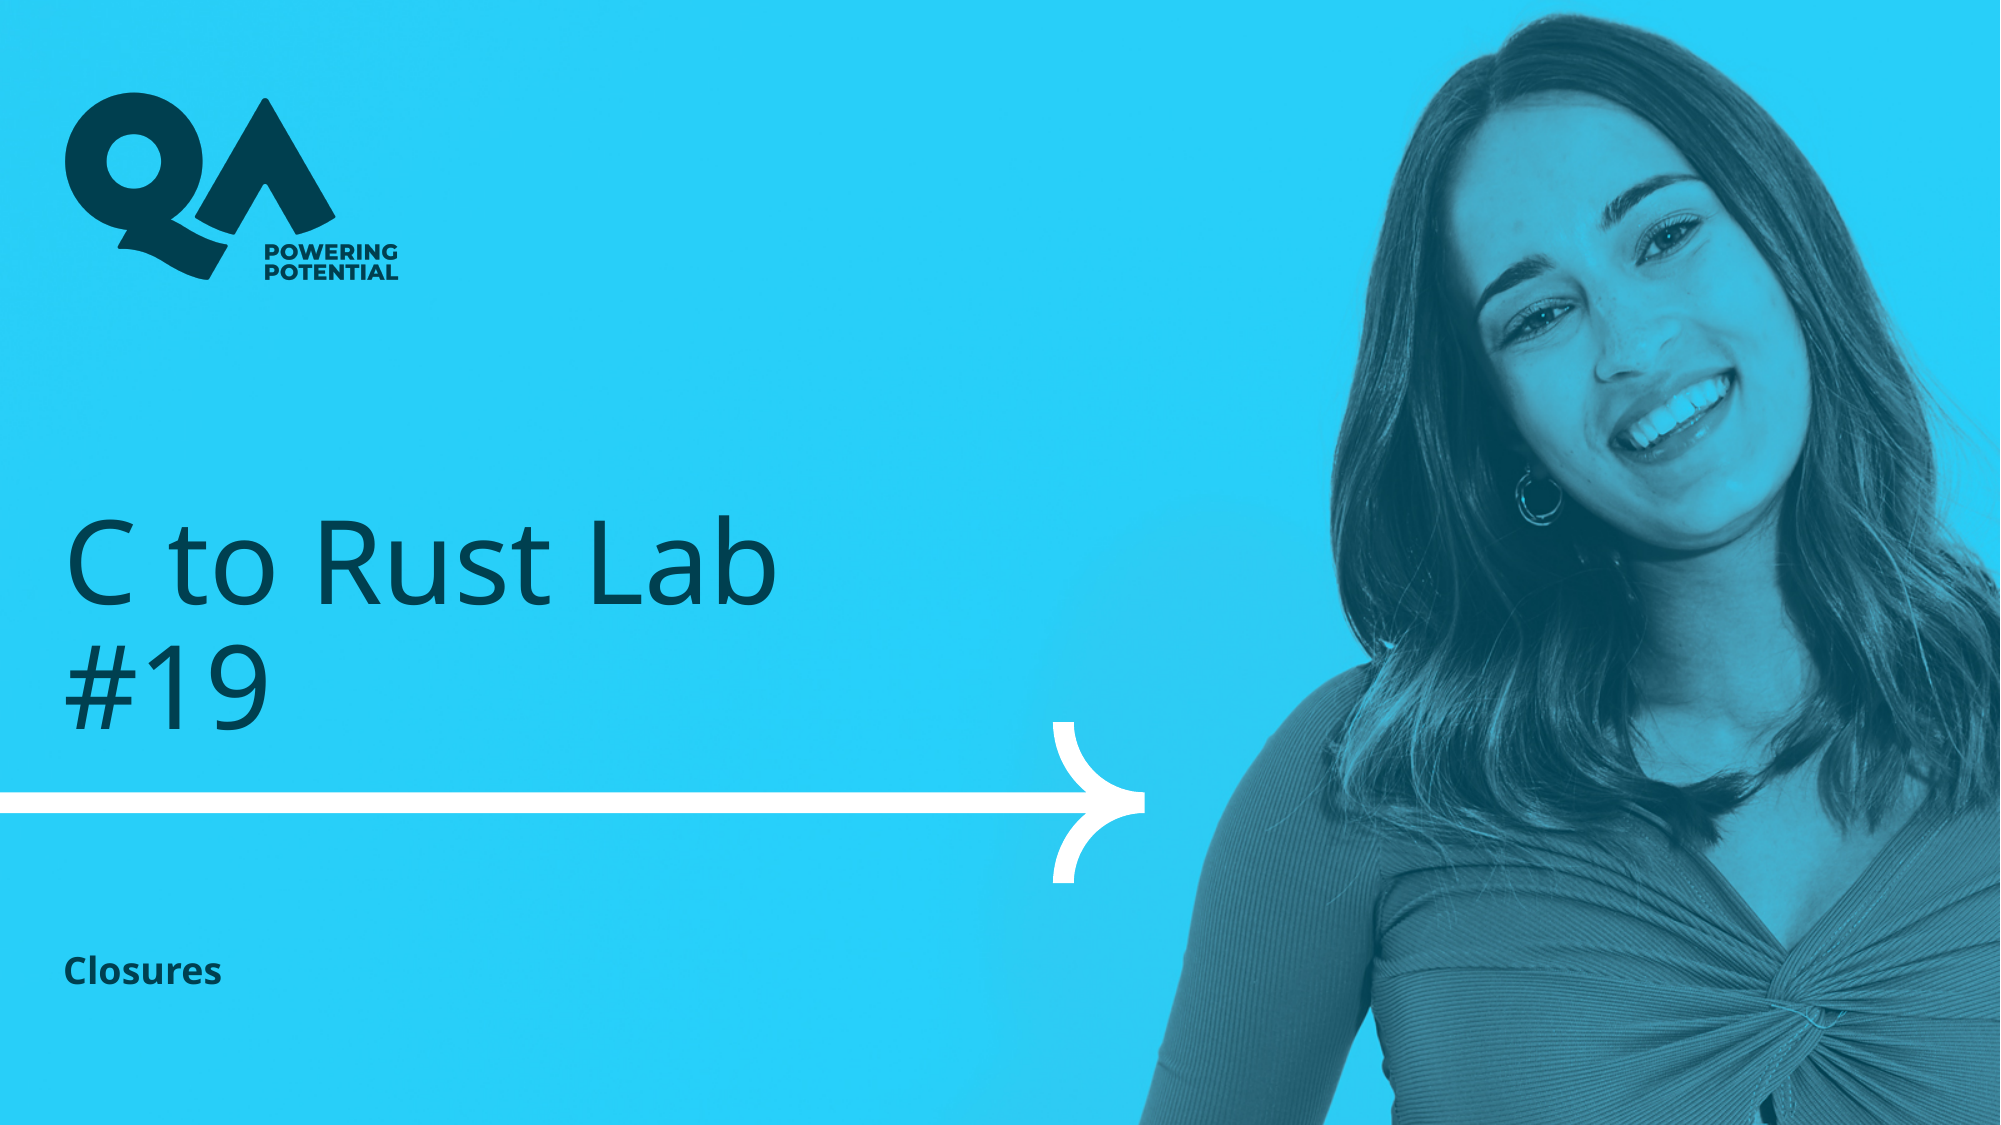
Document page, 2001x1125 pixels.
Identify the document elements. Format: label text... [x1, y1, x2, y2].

title C to Rust Lab #19 [63, 379, 987, 753]
list Closures [63, 946, 987, 1063]
picture [0, 0, 2000, 1125]
